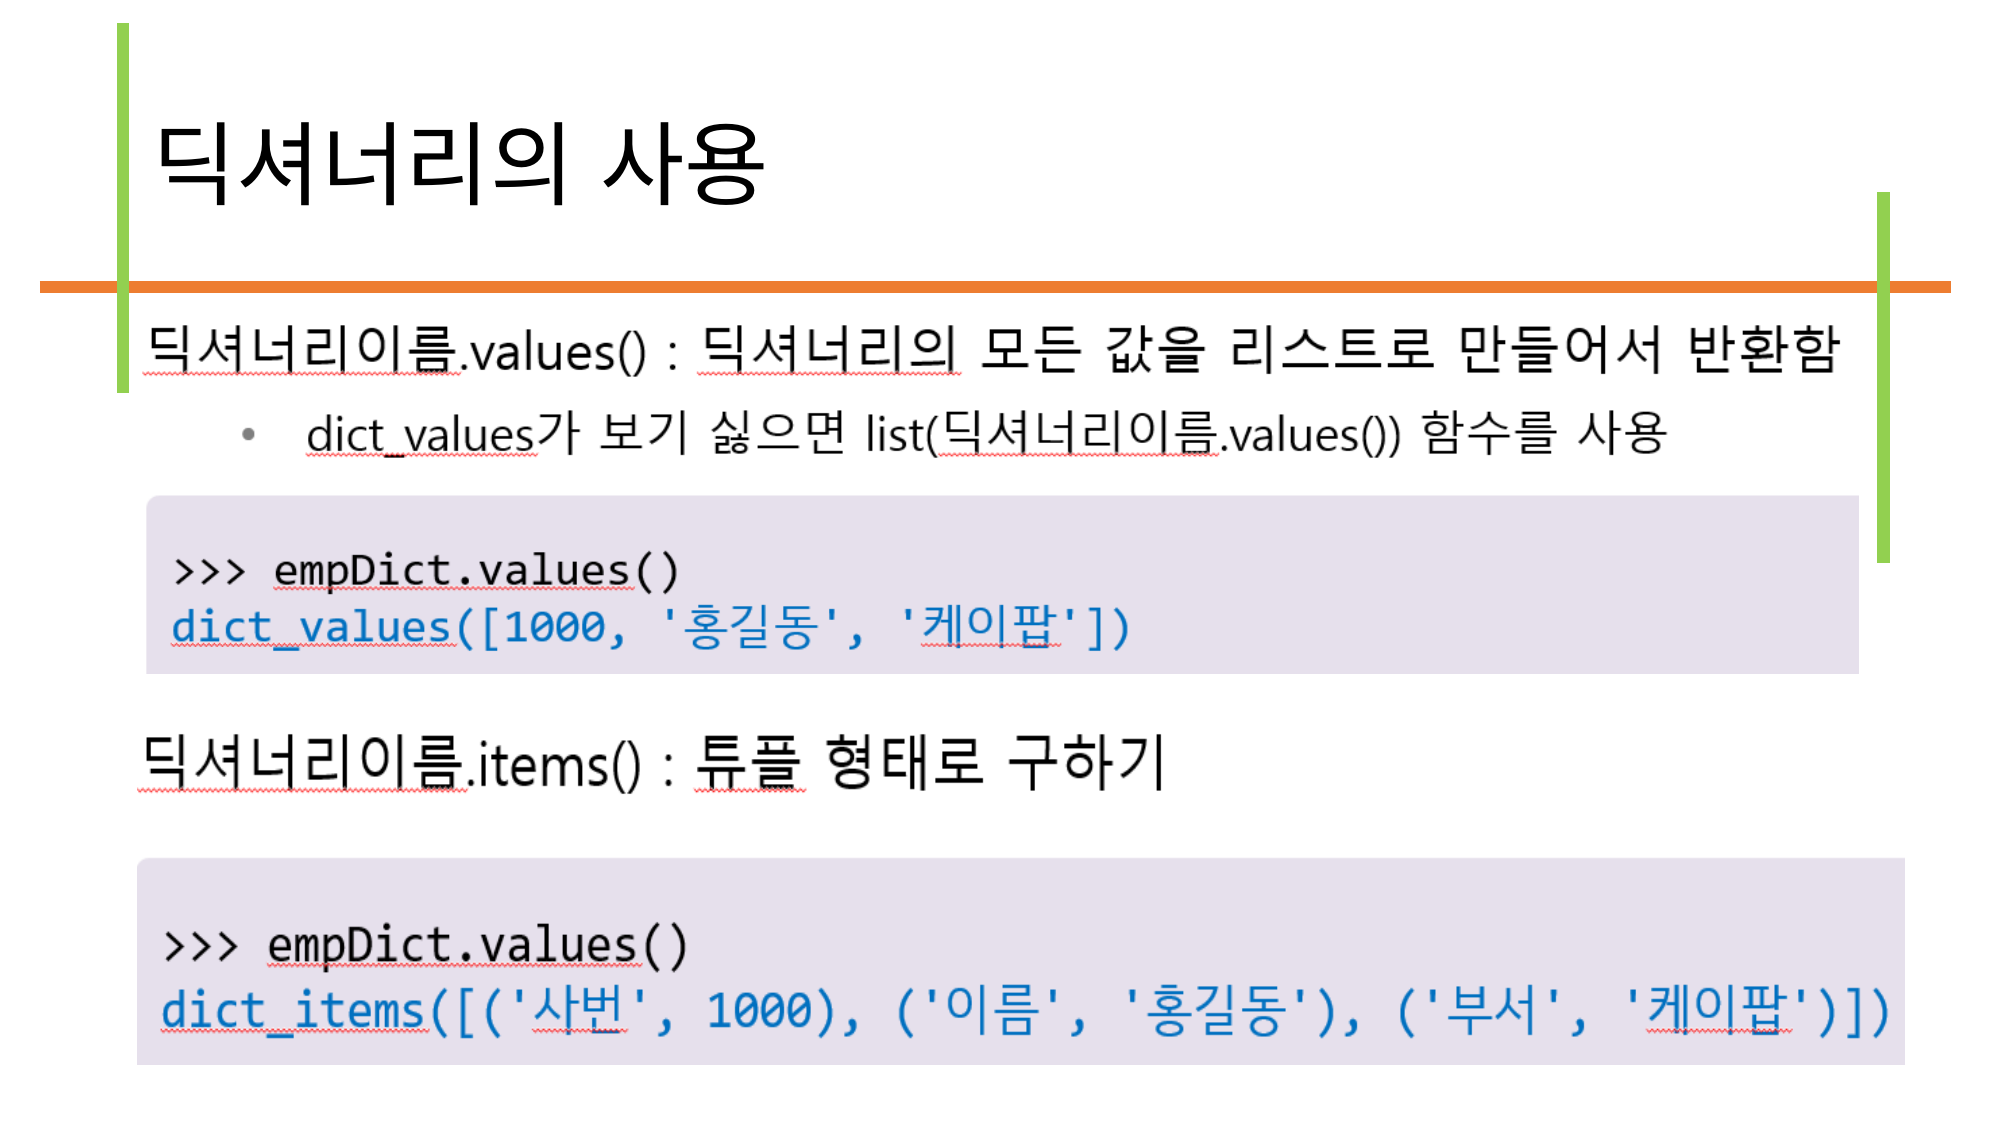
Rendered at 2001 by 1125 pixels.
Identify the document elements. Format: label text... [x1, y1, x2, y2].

picture [137, 722, 1905, 1065]
title 딕셔너리의 사용 [137, 59, 1863, 278]
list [133, 316, 1859, 674]
